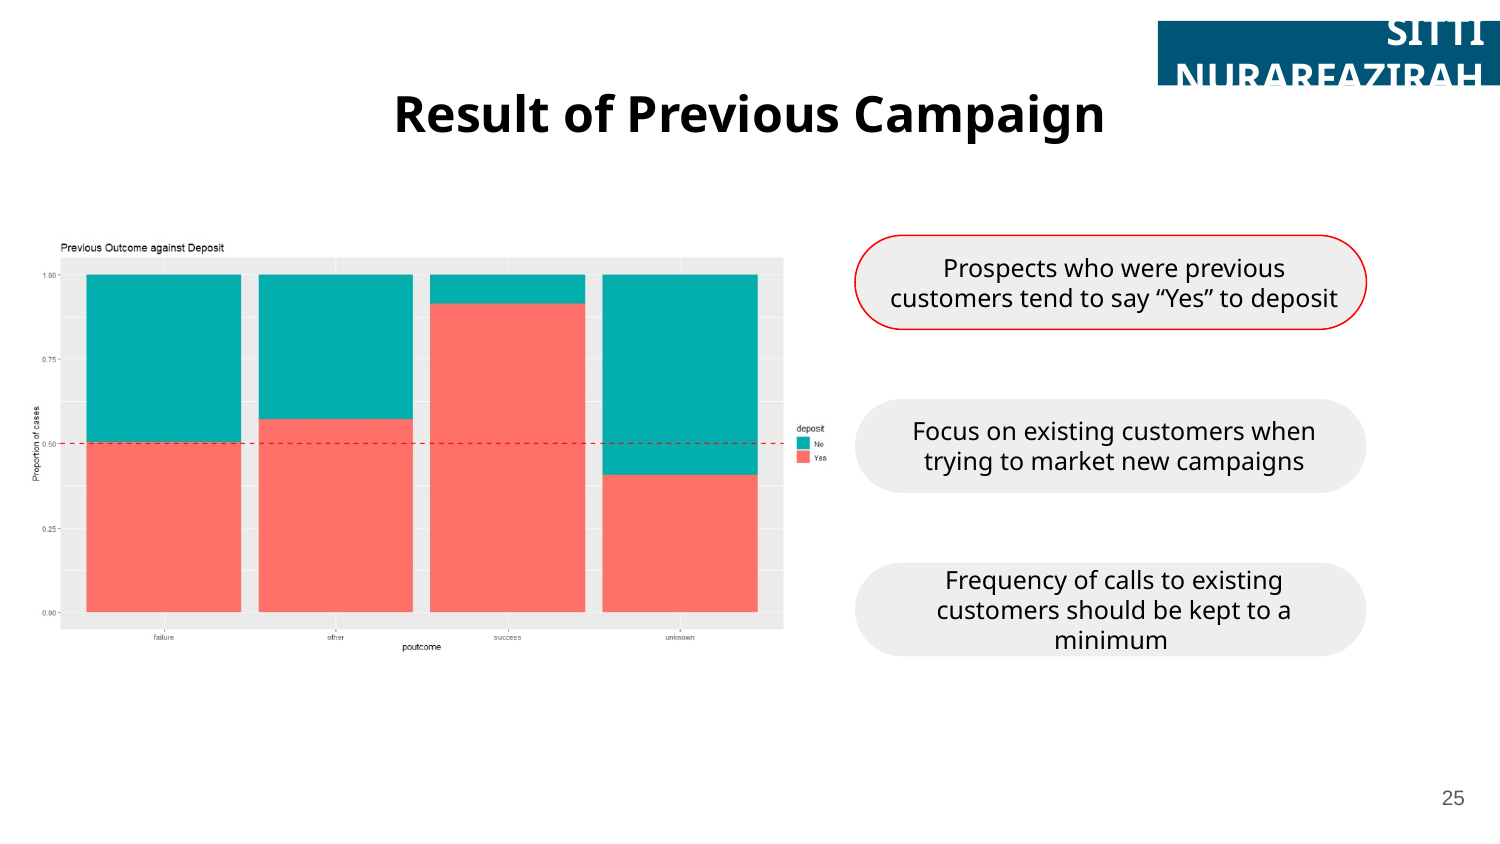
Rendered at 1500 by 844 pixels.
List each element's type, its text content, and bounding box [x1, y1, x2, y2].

title Result of Previous Campaign [75, 67, 1425, 162]
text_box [854, 398, 1367, 494]
text_box SITTI NURARFAZIRAH [1157, 20, 1500, 86]
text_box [854, 562, 1367, 657]
picture [27, 237, 833, 655]
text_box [854, 235, 1367, 330]
slide_number 25 [1389, 764, 1480, 830]
